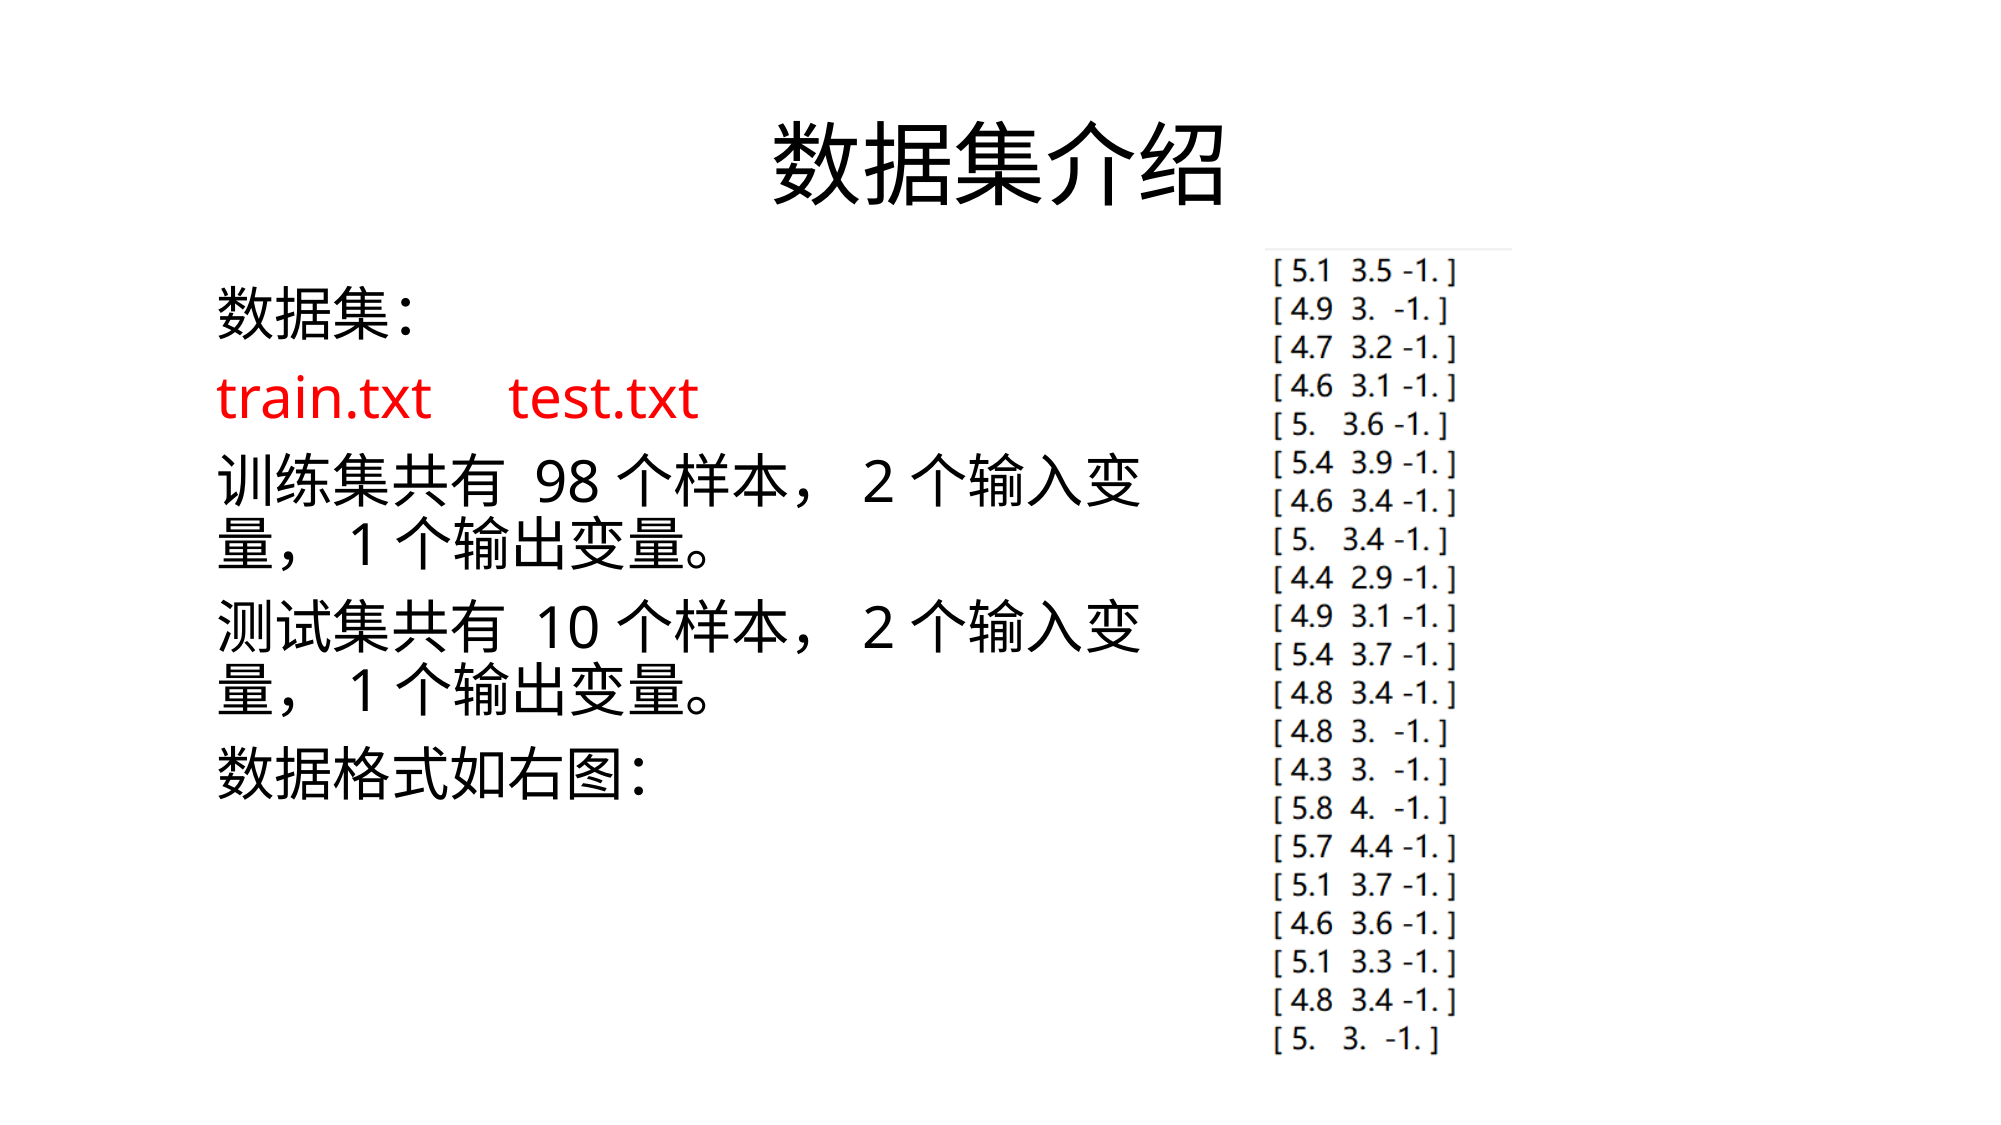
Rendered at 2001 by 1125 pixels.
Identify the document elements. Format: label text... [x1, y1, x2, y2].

title 数据集介绍 [137, 59, 1863, 278]
picture [1265, 248, 1512, 1063]
list 数据集： train.txt test.txt 训练集共有 98个样本，2个输入变量，1个输出变量。 测试集共有 10个样本，2个输入变量，1个输出变量。 数据格式如右图： [201, 277, 1184, 1006]
